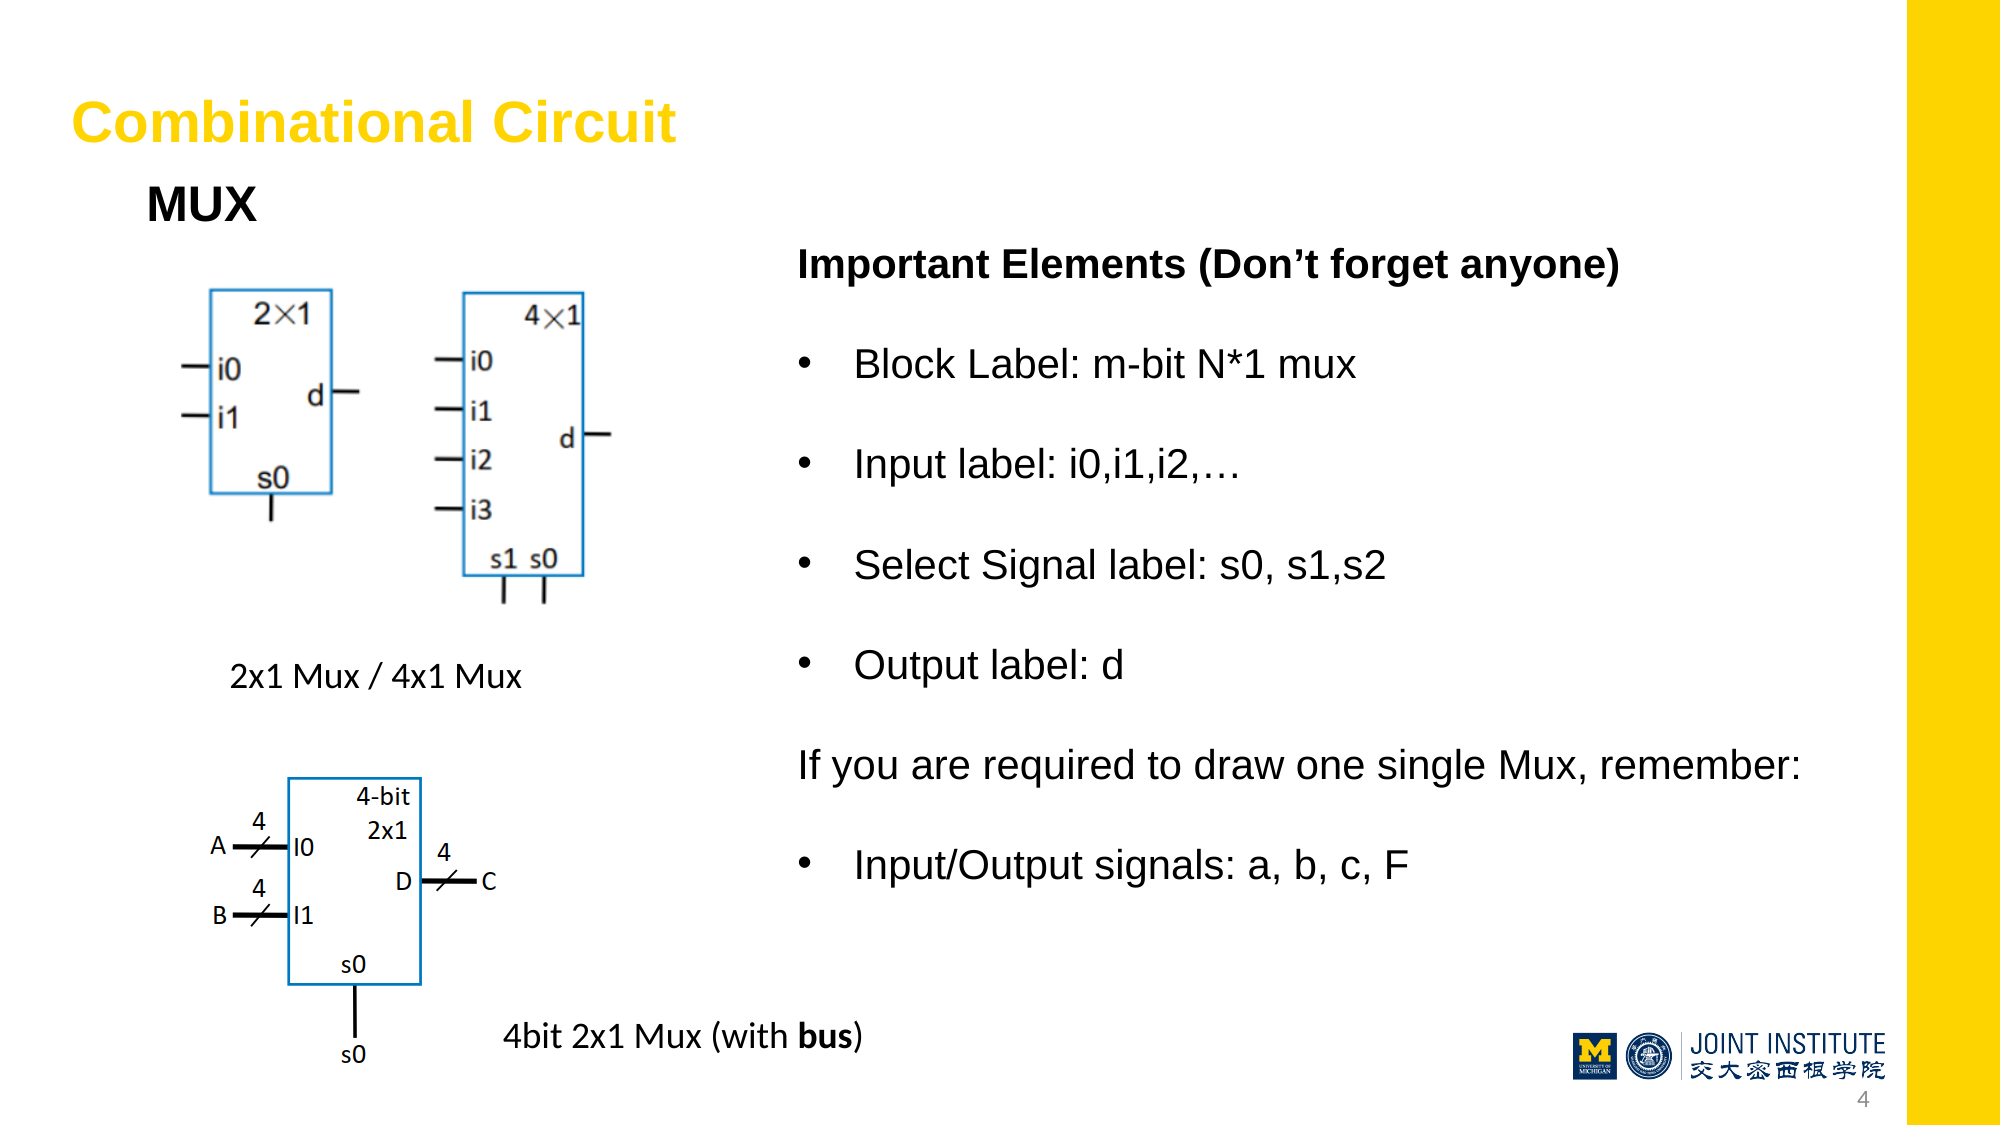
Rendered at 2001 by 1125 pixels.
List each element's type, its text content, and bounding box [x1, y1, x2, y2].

picture [170, 696, 541, 1098]
text_box Combinational Circuit [56, 69, 1811, 169]
text_box [1905, 0, 2000, 1125]
picture [137, 240, 717, 633]
text_box 2x1 Mux / 4x1 Mux [221, 642, 634, 705]
text_box Important Elements (Don’t forget anyone) Block Label: m-bit N*1 mux Input label: i0,i1,i2,… Select Signal label: s0, s1,s2 Output label: d If you are required to draw one single Mux, remember: Input/Output signals: a, b, c, F [788, 228, 1811, 896]
picture [1573, 1032, 1885, 1067]
slide_number 4 [1434, 1067, 1885, 1125]
text_box 4bit 2x1 Mux (with bus) [549, 1002, 908, 1064]
text_box MUX [137, 163, 574, 235]
